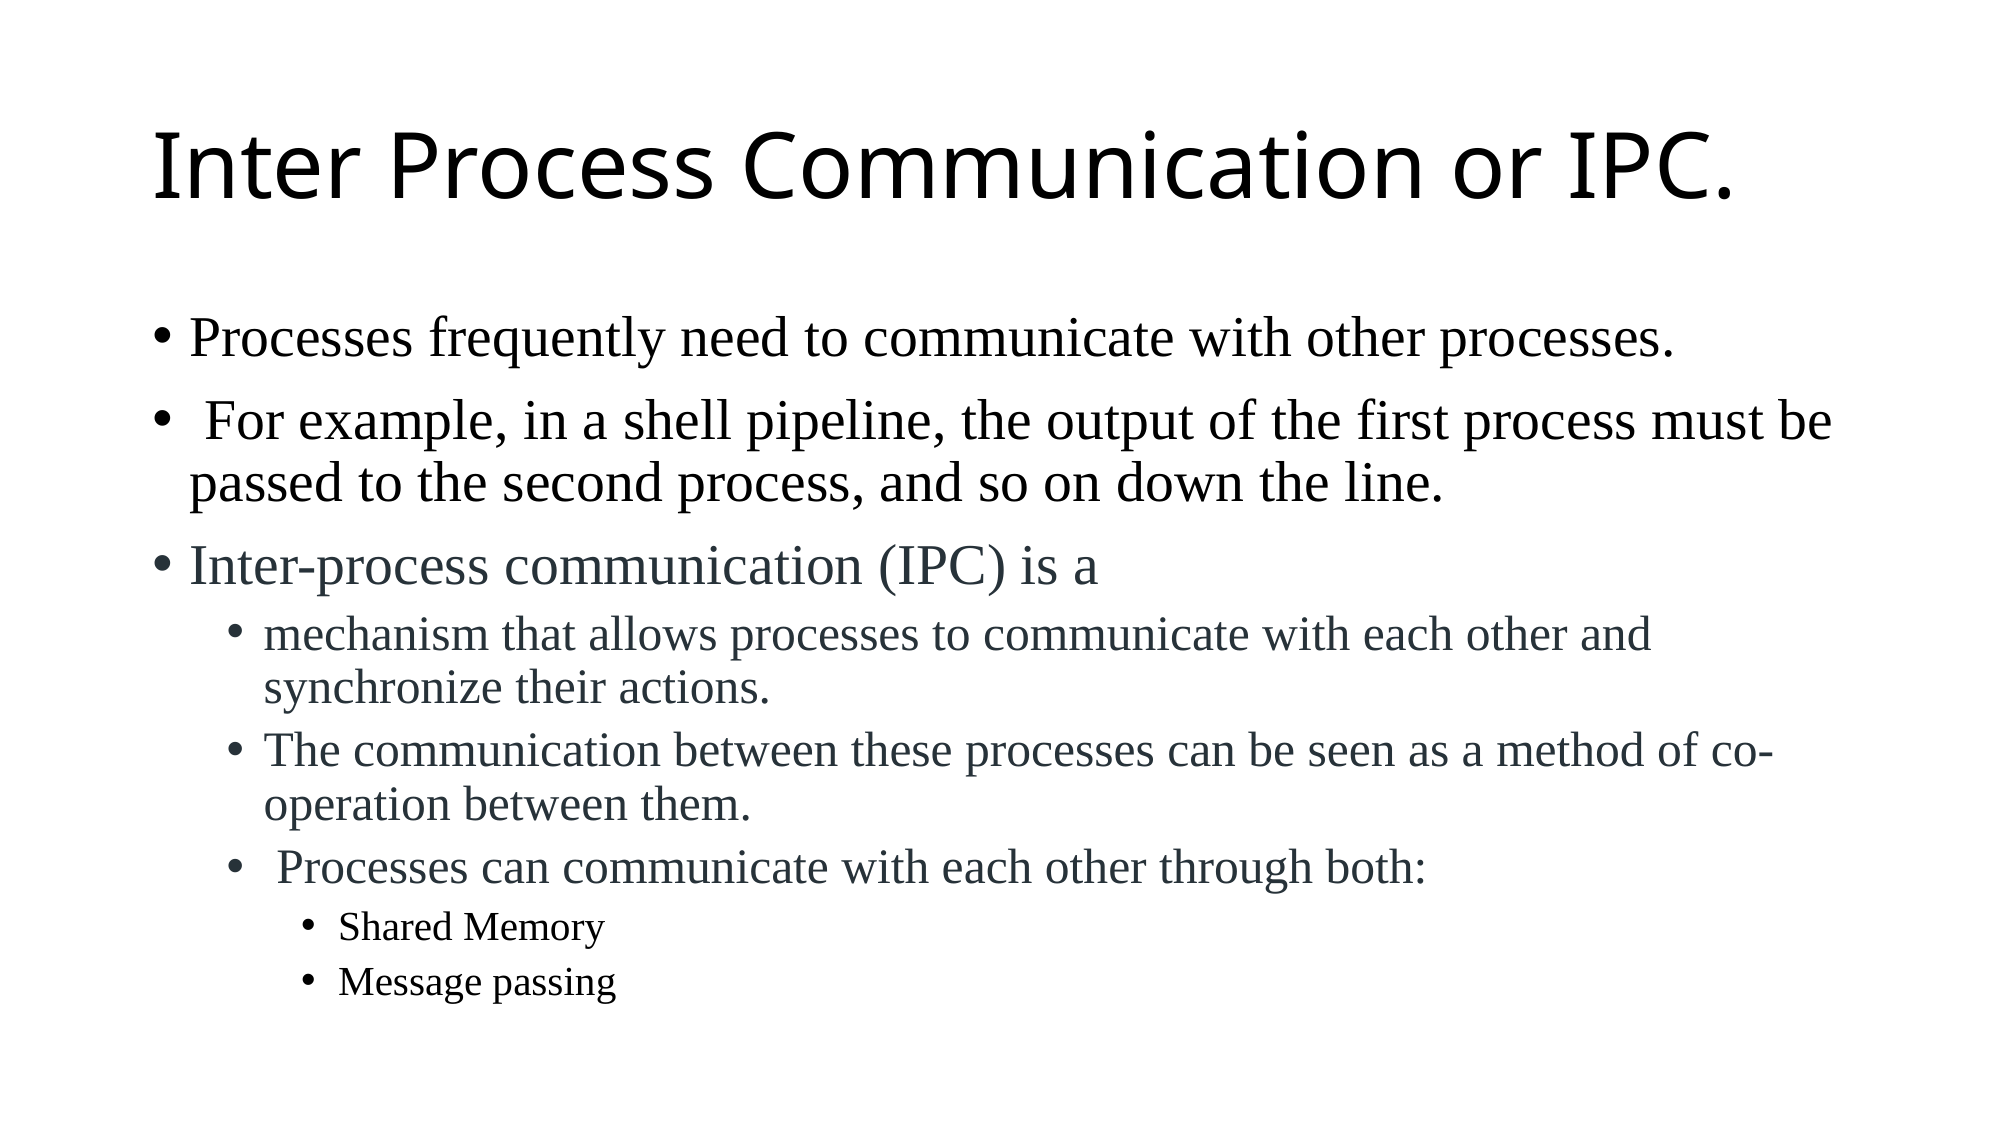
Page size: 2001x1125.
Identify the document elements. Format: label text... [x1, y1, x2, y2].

title Inter Process Communication or IPC. [137, 59, 1863, 278]
list Processes frequently need to communicate with other processes. For example, in a shell pipeline, the output of the first process must be passed to the second process, and so on down the line. Inter-process communication (IPC) is a mechanism that allows processes to communicate with each other and synchronize their actions. The communication between these processes can be seen as a method of co-operation between them. Processes can communicate with each other through both: Shared Memory Message passing [137, 299, 1863, 1014]
